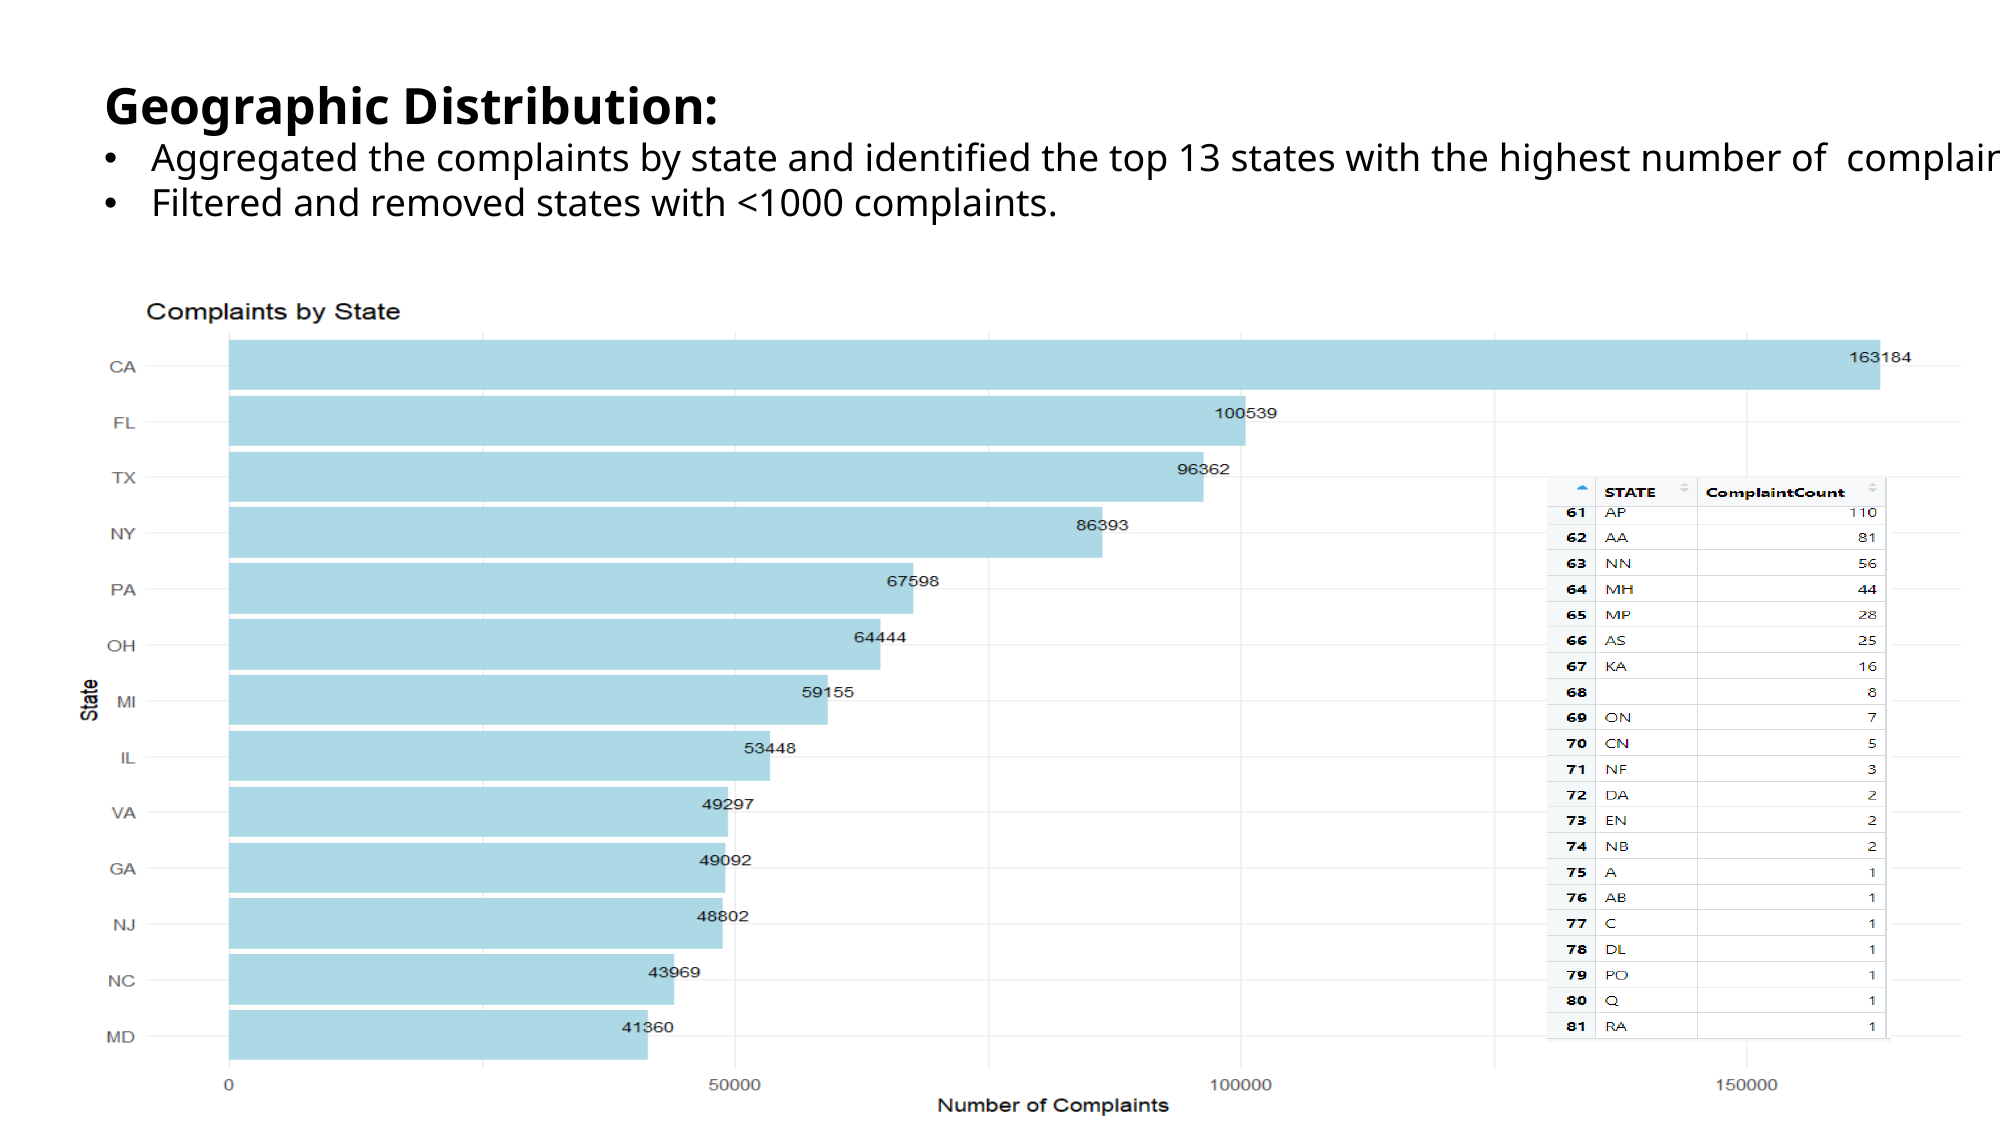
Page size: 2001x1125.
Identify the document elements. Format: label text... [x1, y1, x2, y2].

picture [65, 292, 1975, 1125]
text_box Geographic Distribution: Aggregated the complaints by state and identified the top 13 states with the highest number of complaints. Filtered and removed states with <1000 complaints. [89, 36, 2000, 277]
